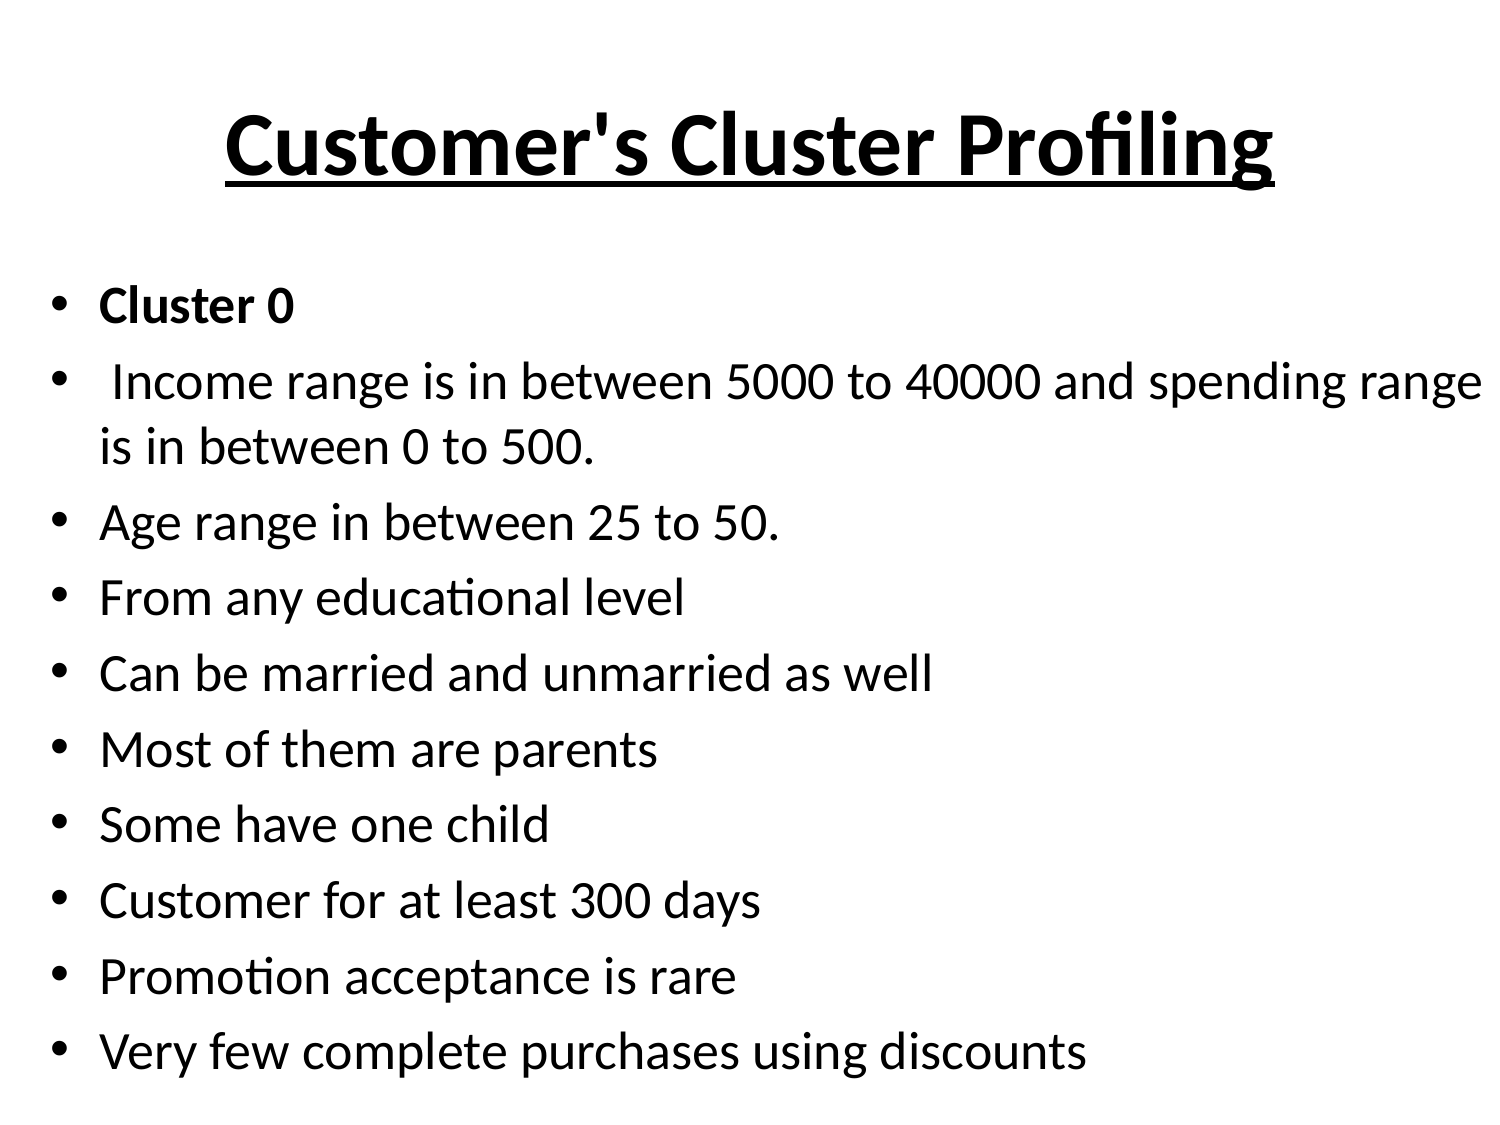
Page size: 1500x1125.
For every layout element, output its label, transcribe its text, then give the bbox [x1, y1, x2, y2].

title Customer's Cluster Profiling [75, 45, 1425, 233]
list Cluster 0 Income range is in between 5000 to 40000 and spending range is in between 0 to 500. Age range in between 25 to 50. From any educational level Can be married and unmarried as well Most of them are parents Some have one child Customer for at least 300 days Promotion acceptance is rare Very few complete purchases using discounts [35, 262, 1500, 1090]
